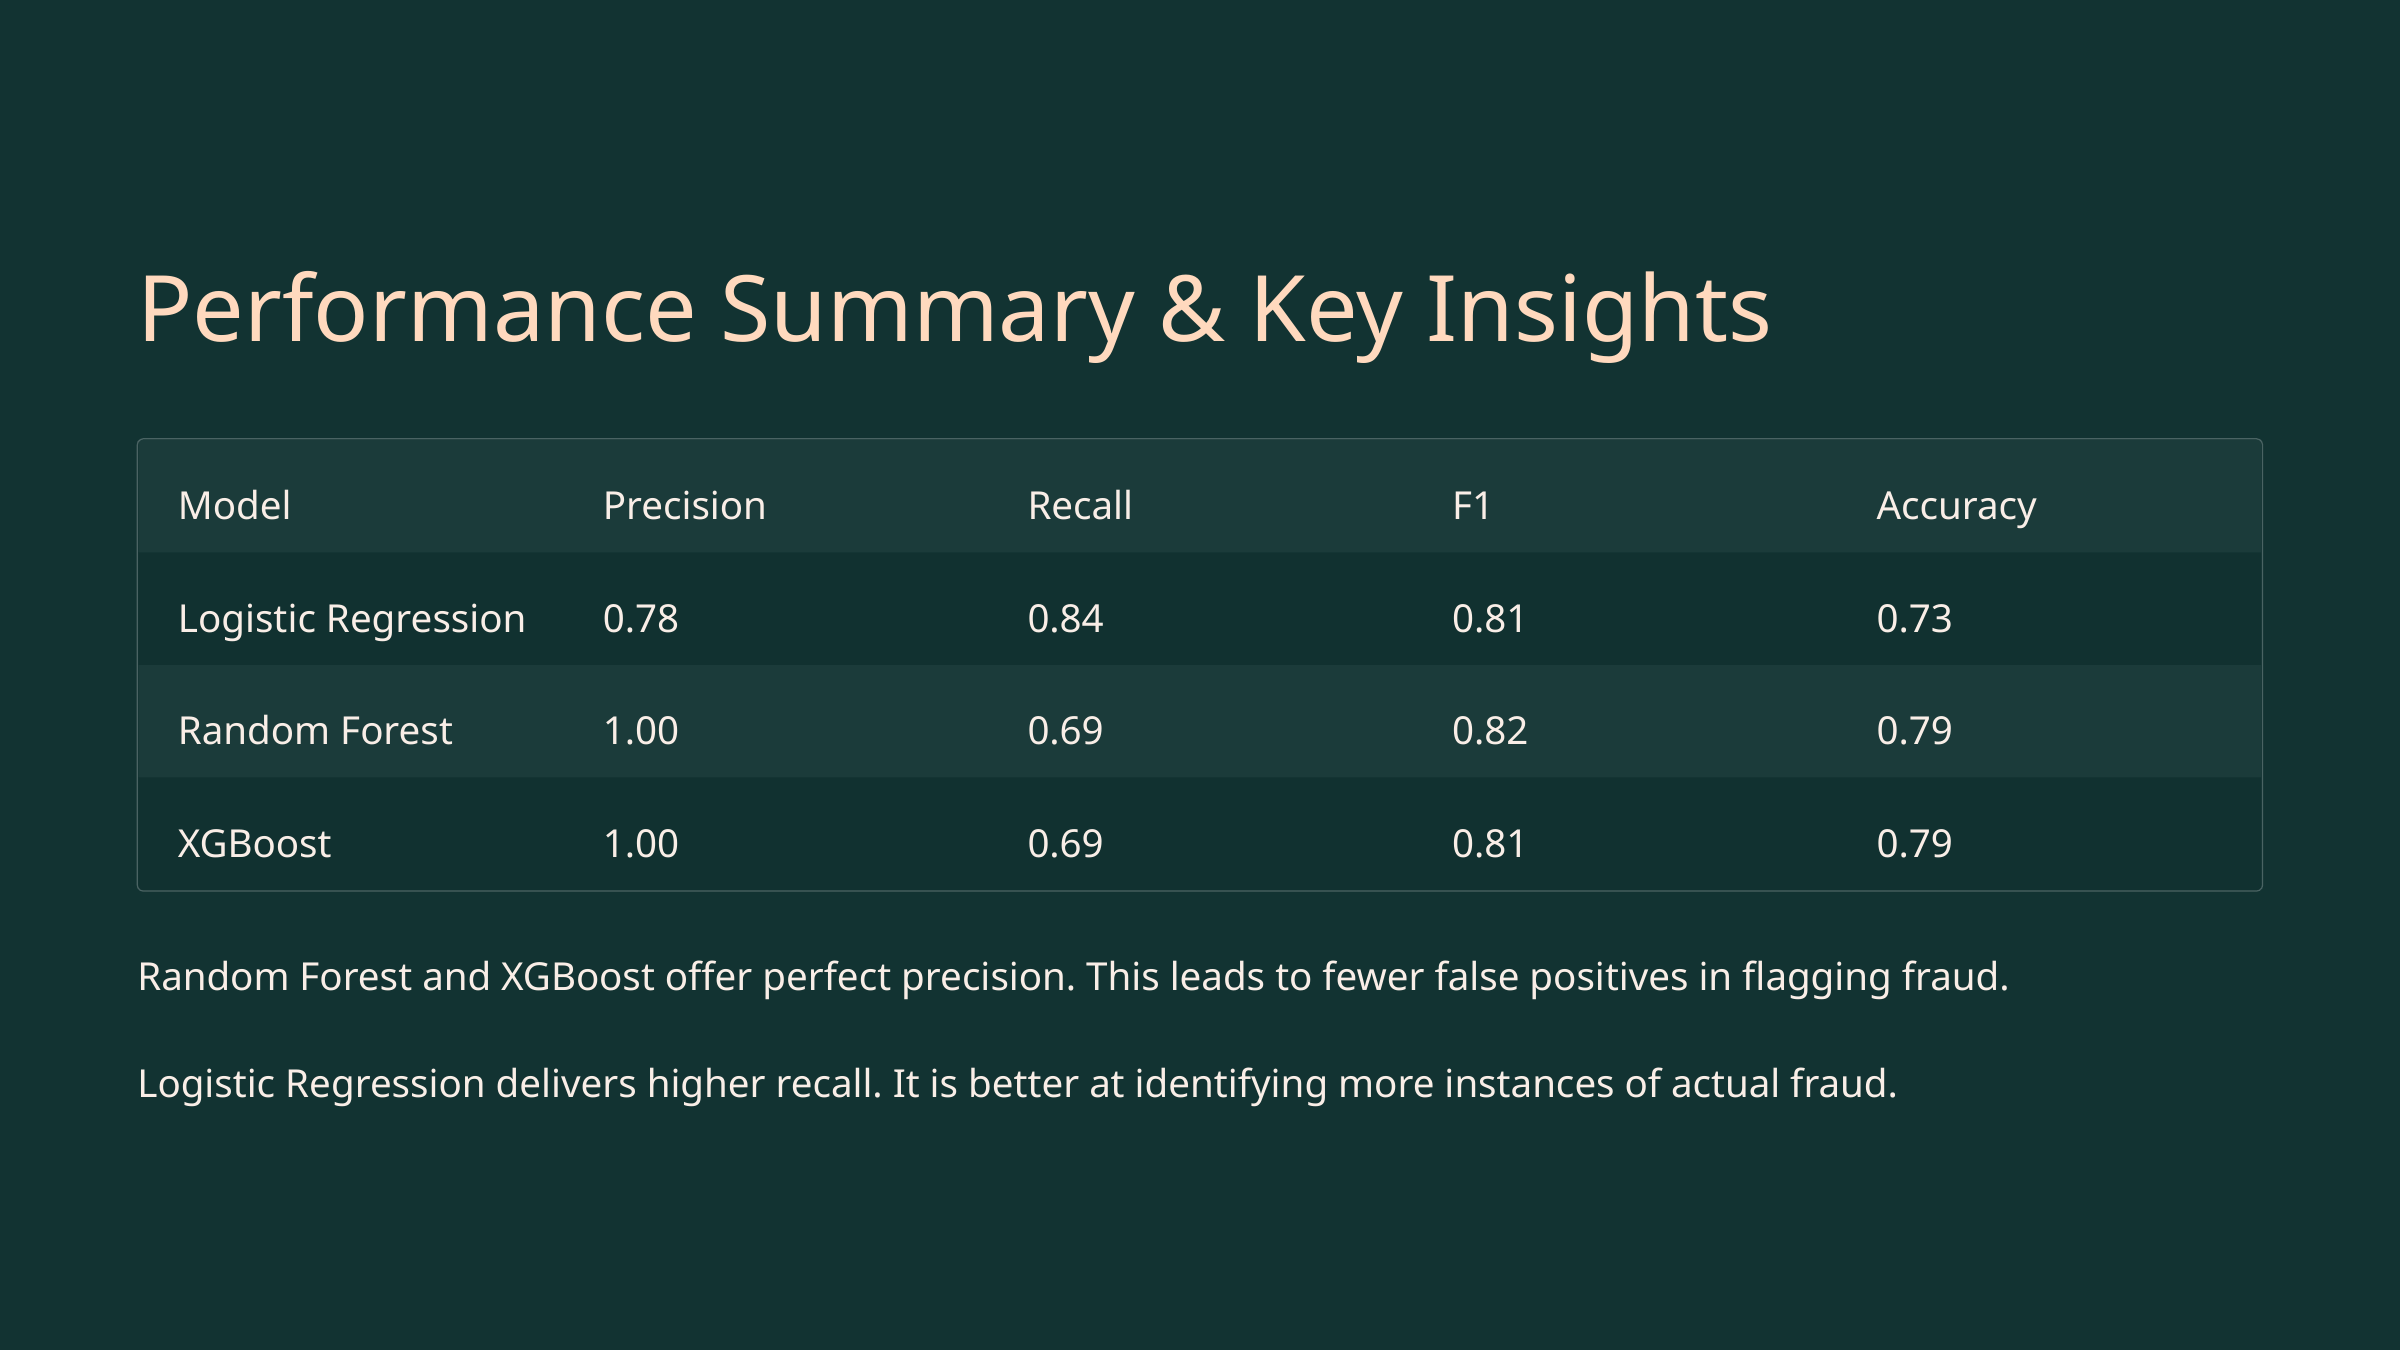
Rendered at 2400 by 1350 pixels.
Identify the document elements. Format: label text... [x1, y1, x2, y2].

text_box 0.81 [1452, 577, 1797, 641]
text_box Accuracy [1876, 464, 2223, 528]
text_box [138, 777, 2262, 890]
text_box 1.00 [603, 689, 948, 753]
text_box 0.73 [1876, 577, 2223, 641]
text_box 0.79 [1876, 802, 2223, 865]
text_box Recall [1027, 464, 1373, 528]
text_box Random Forest [177, 689, 524, 753]
text_box Logistic Regression [177, 577, 524, 641]
text_box 0.69 [1027, 802, 1373, 865]
text_box 0.69 [1027, 689, 1373, 753]
text_box Model [177, 464, 524, 528]
text_box Performance Summary & Key Insights [137, 244, 1716, 361]
text_box [138, 552, 2262, 664]
text_box Precision [603, 464, 948, 528]
text_box 0.84 [1027, 577, 1373, 641]
text_box F1 [1452, 464, 1797, 528]
text_box Logistic Regression delivers higher recall. It is better at identifying more instances of actual fraud. [137, 1042, 2263, 1106]
text_box 1.00 [603, 802, 948, 865]
text_box 0.81 [1452, 802, 1797, 865]
text_box 0.78 [603, 577, 948, 641]
text_box 0.82 [1452, 689, 1797, 753]
text_box 0.79 [1876, 689, 2223, 753]
text_box [138, 664, 2262, 777]
text_box [138, 440, 2262, 552]
text_box XGBoost [177, 802, 524, 865]
text_box Random Forest and XGBoost offer perfect precision. This leads to fewer false positives in flagging fraud. [137, 935, 2263, 999]
